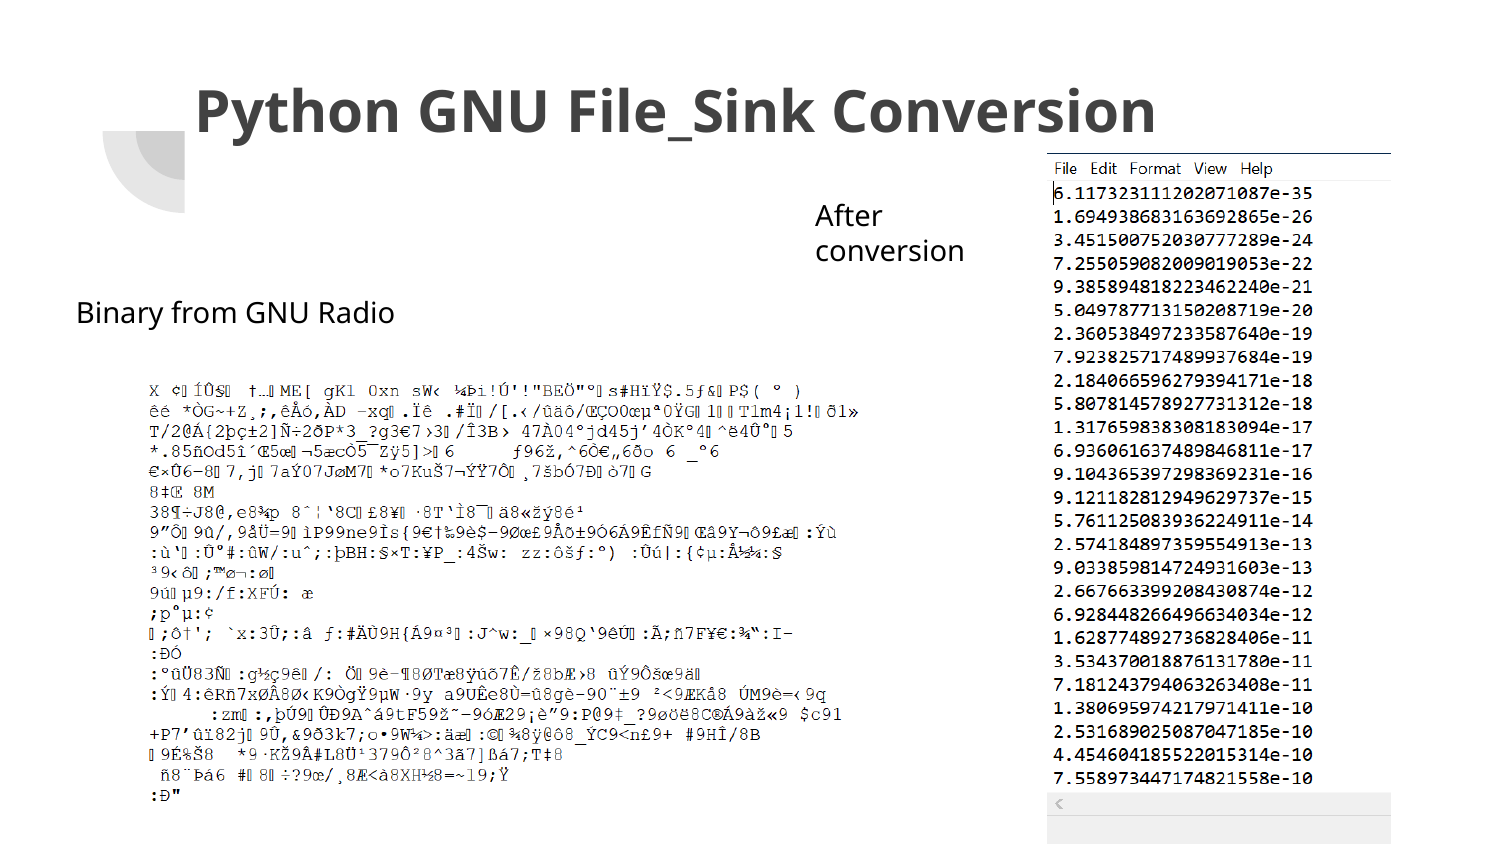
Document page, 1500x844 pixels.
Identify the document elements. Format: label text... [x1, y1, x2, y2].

picture [1047, 153, 1391, 844]
text_box After conversion [800, 182, 1042, 283]
picture [14, 369, 1013, 802]
text_box Binary from GNU Radio [60, 279, 668, 345]
title Python GNU File_Sink Conversion [179, 59, 1334, 224]
